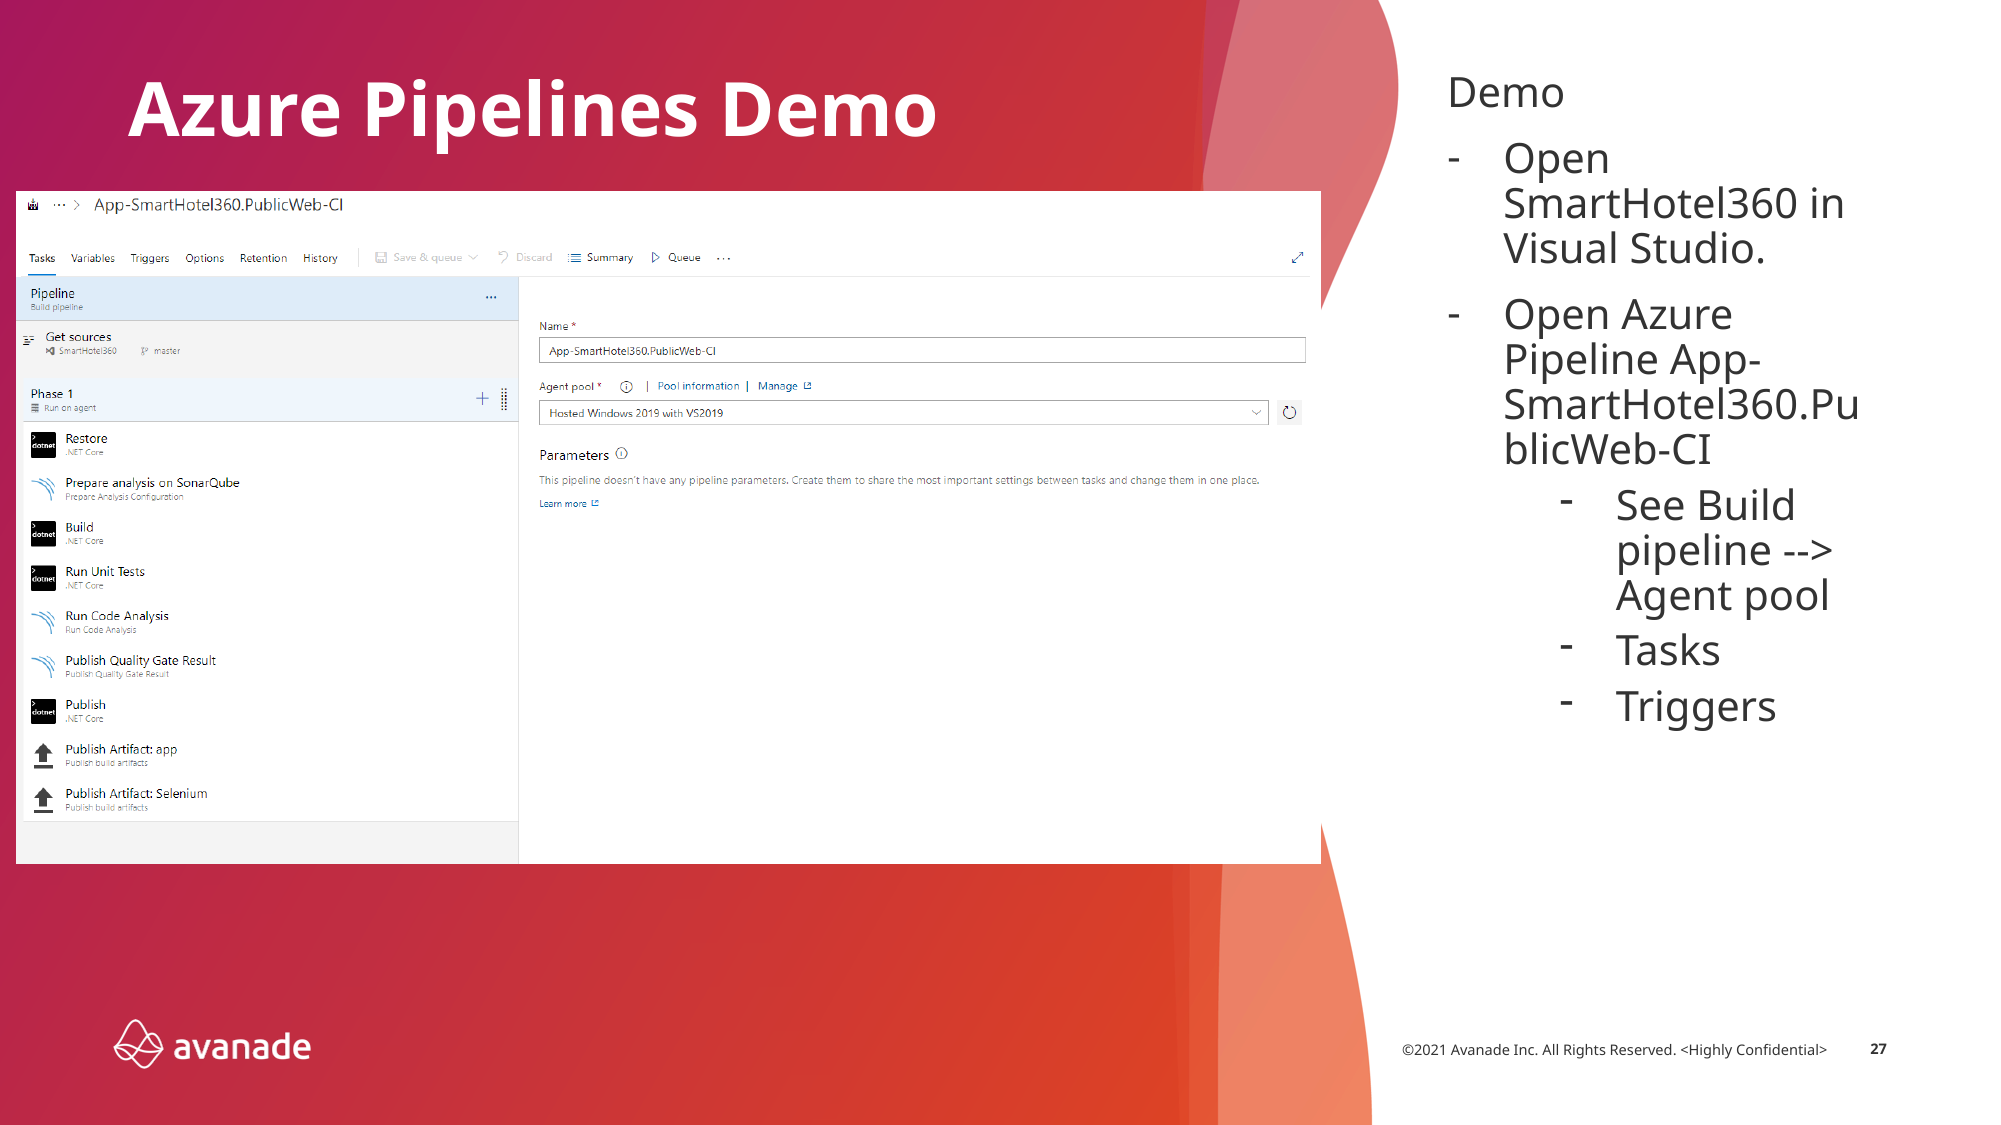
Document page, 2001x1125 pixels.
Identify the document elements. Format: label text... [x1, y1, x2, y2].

picture [0, 0, 1432, 1125]
title Azure Pipelines Demo [113, 64, 1151, 191]
list Demo Open SmartHotel360 in Visual Studio. Open Azure Pipeline App-SmartHotel360.PublicWeb-CI See Build pipeline --> Agent pool Tasks Triggers [1432, 64, 1902, 975]
